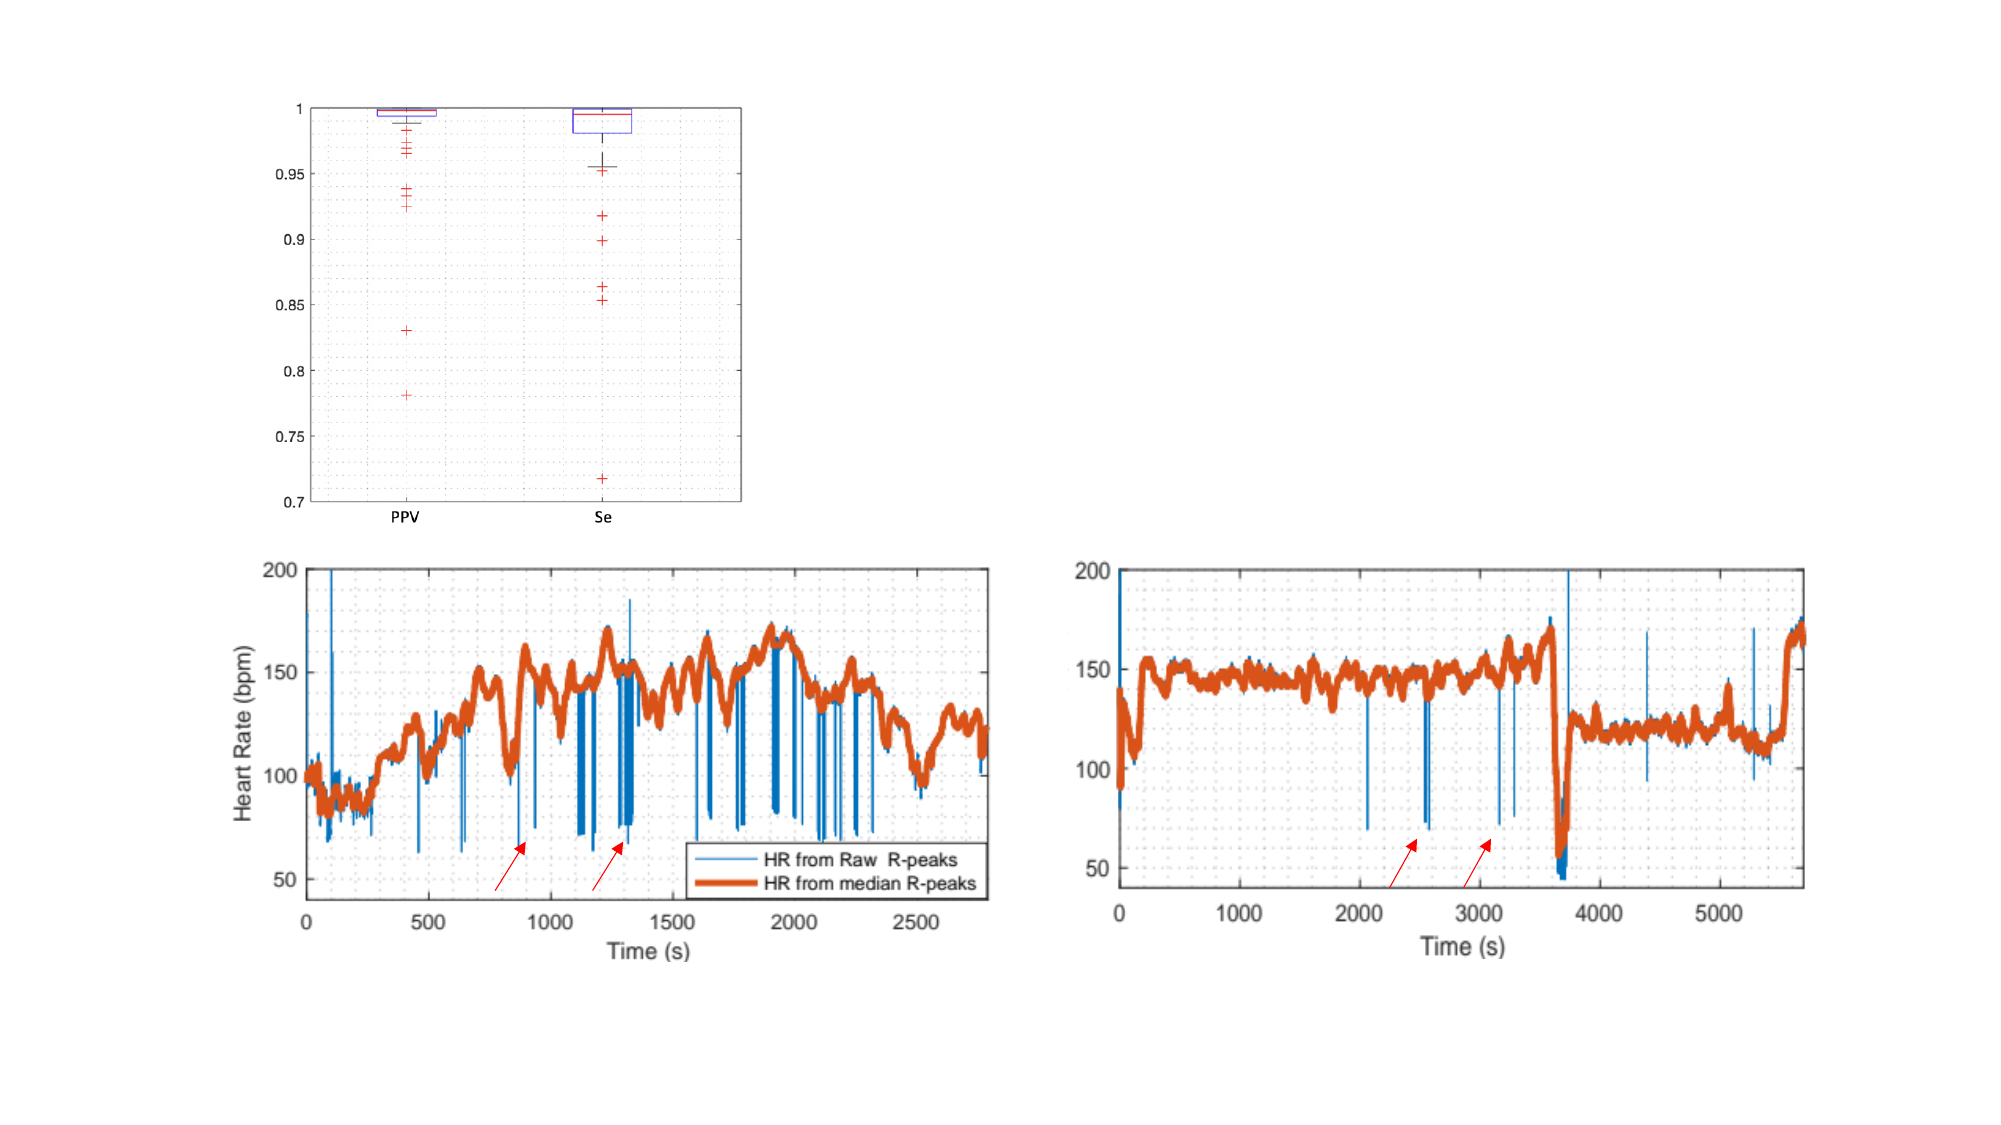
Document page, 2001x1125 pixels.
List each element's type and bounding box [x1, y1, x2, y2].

picture [252, 88, 772, 538]
text_box [193, 538, 1069, 962]
text_box [1069, 538, 1885, 959]
